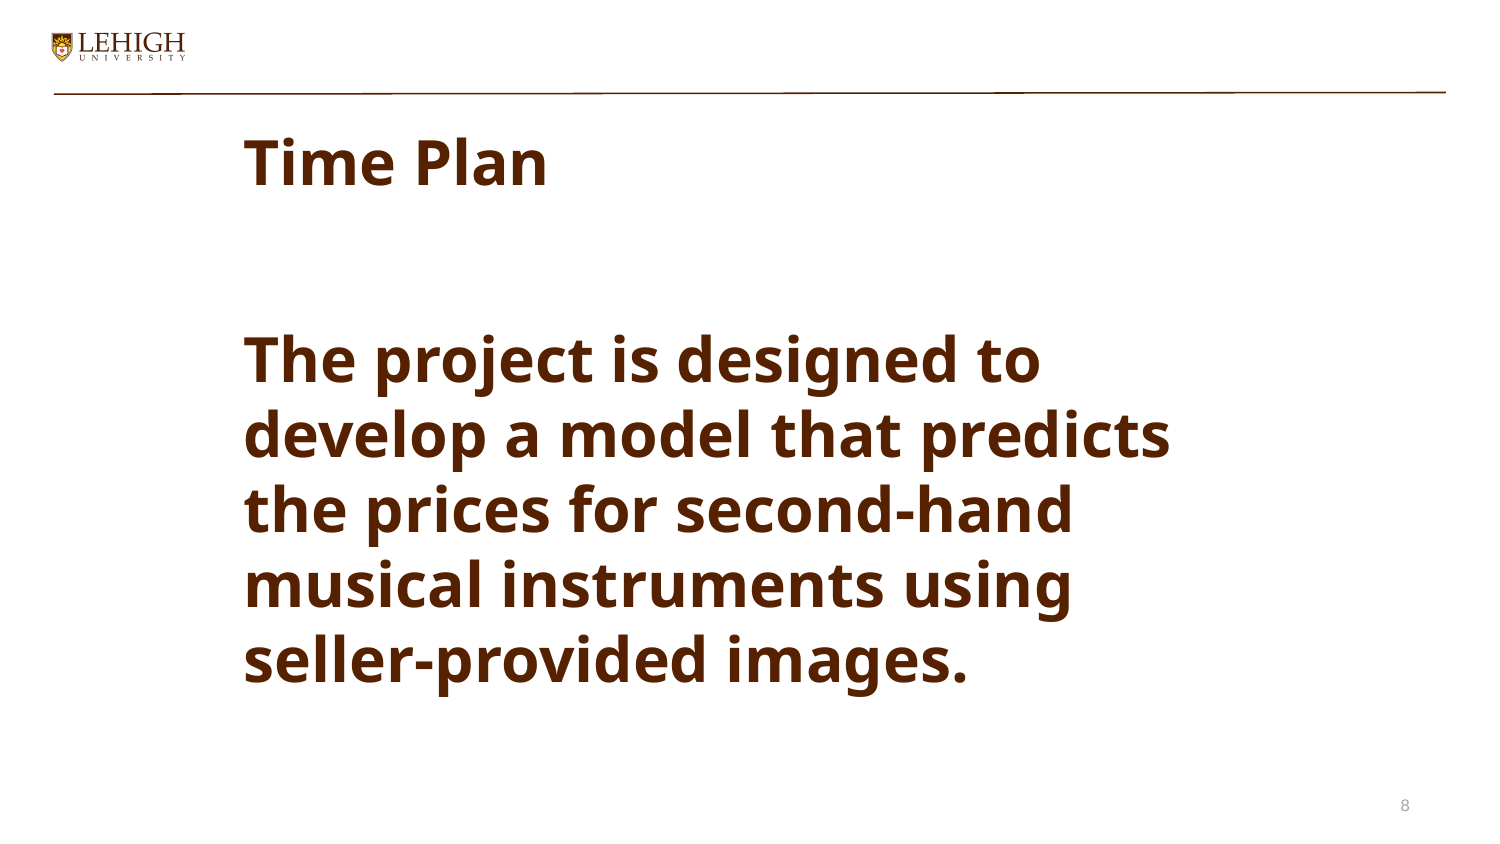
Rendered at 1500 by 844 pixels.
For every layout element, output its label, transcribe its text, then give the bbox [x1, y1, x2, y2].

text_box The project is designed to develop a model that predicts the prices for second-hand musical instruments using seller-provided images. [228, 304, 1246, 608]
picture [43, 24, 193, 71]
title Time Plan [228, 107, 1246, 202]
